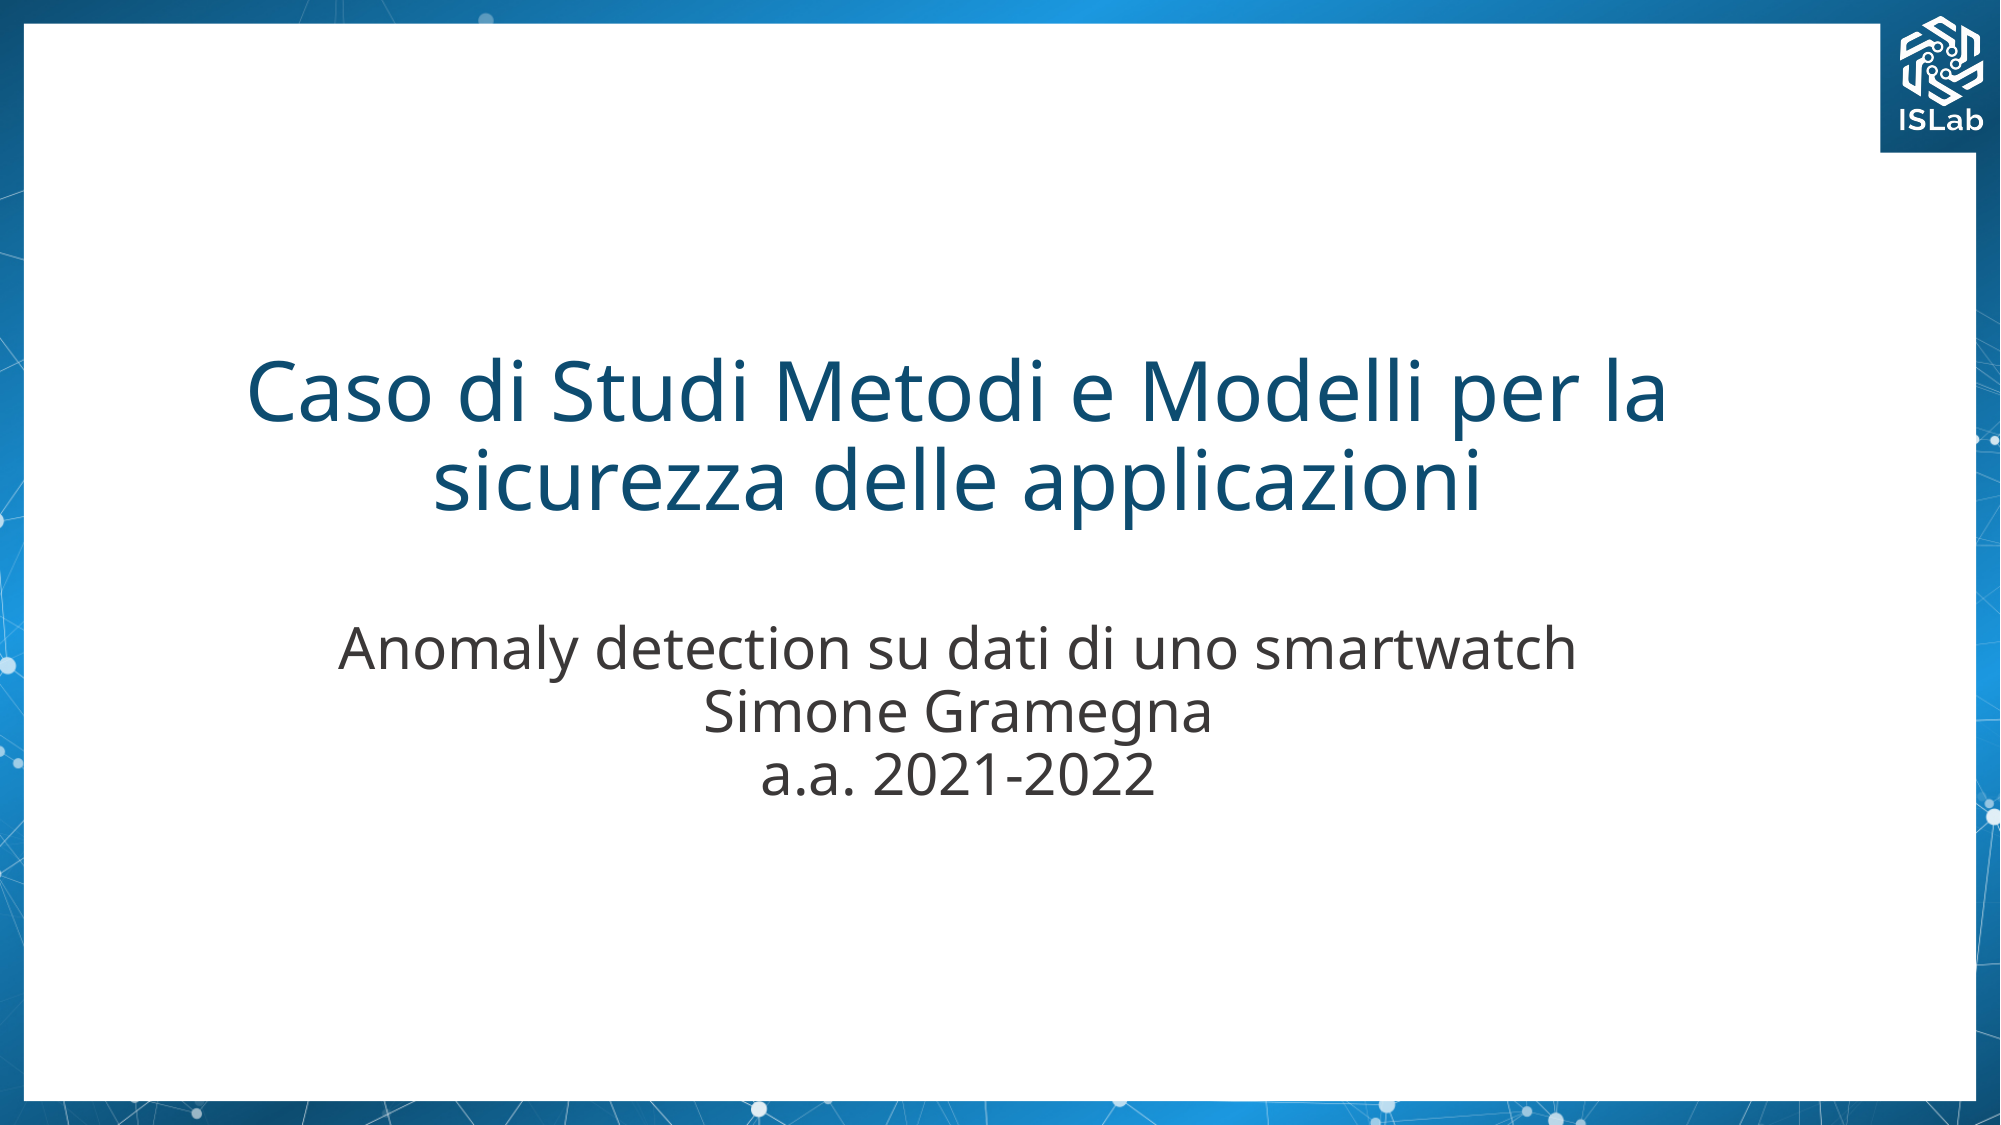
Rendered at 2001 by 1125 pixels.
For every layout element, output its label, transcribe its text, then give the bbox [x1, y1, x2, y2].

picture [0, 0, 2000, 1125]
title Caso di Studi Metodi e Modelli per la sicurezza delle applicazioni Anomaly detection su dati di uno smartwatch Simone Gramegna a.a. 2021-2022 [68, 341, 1850, 434]
